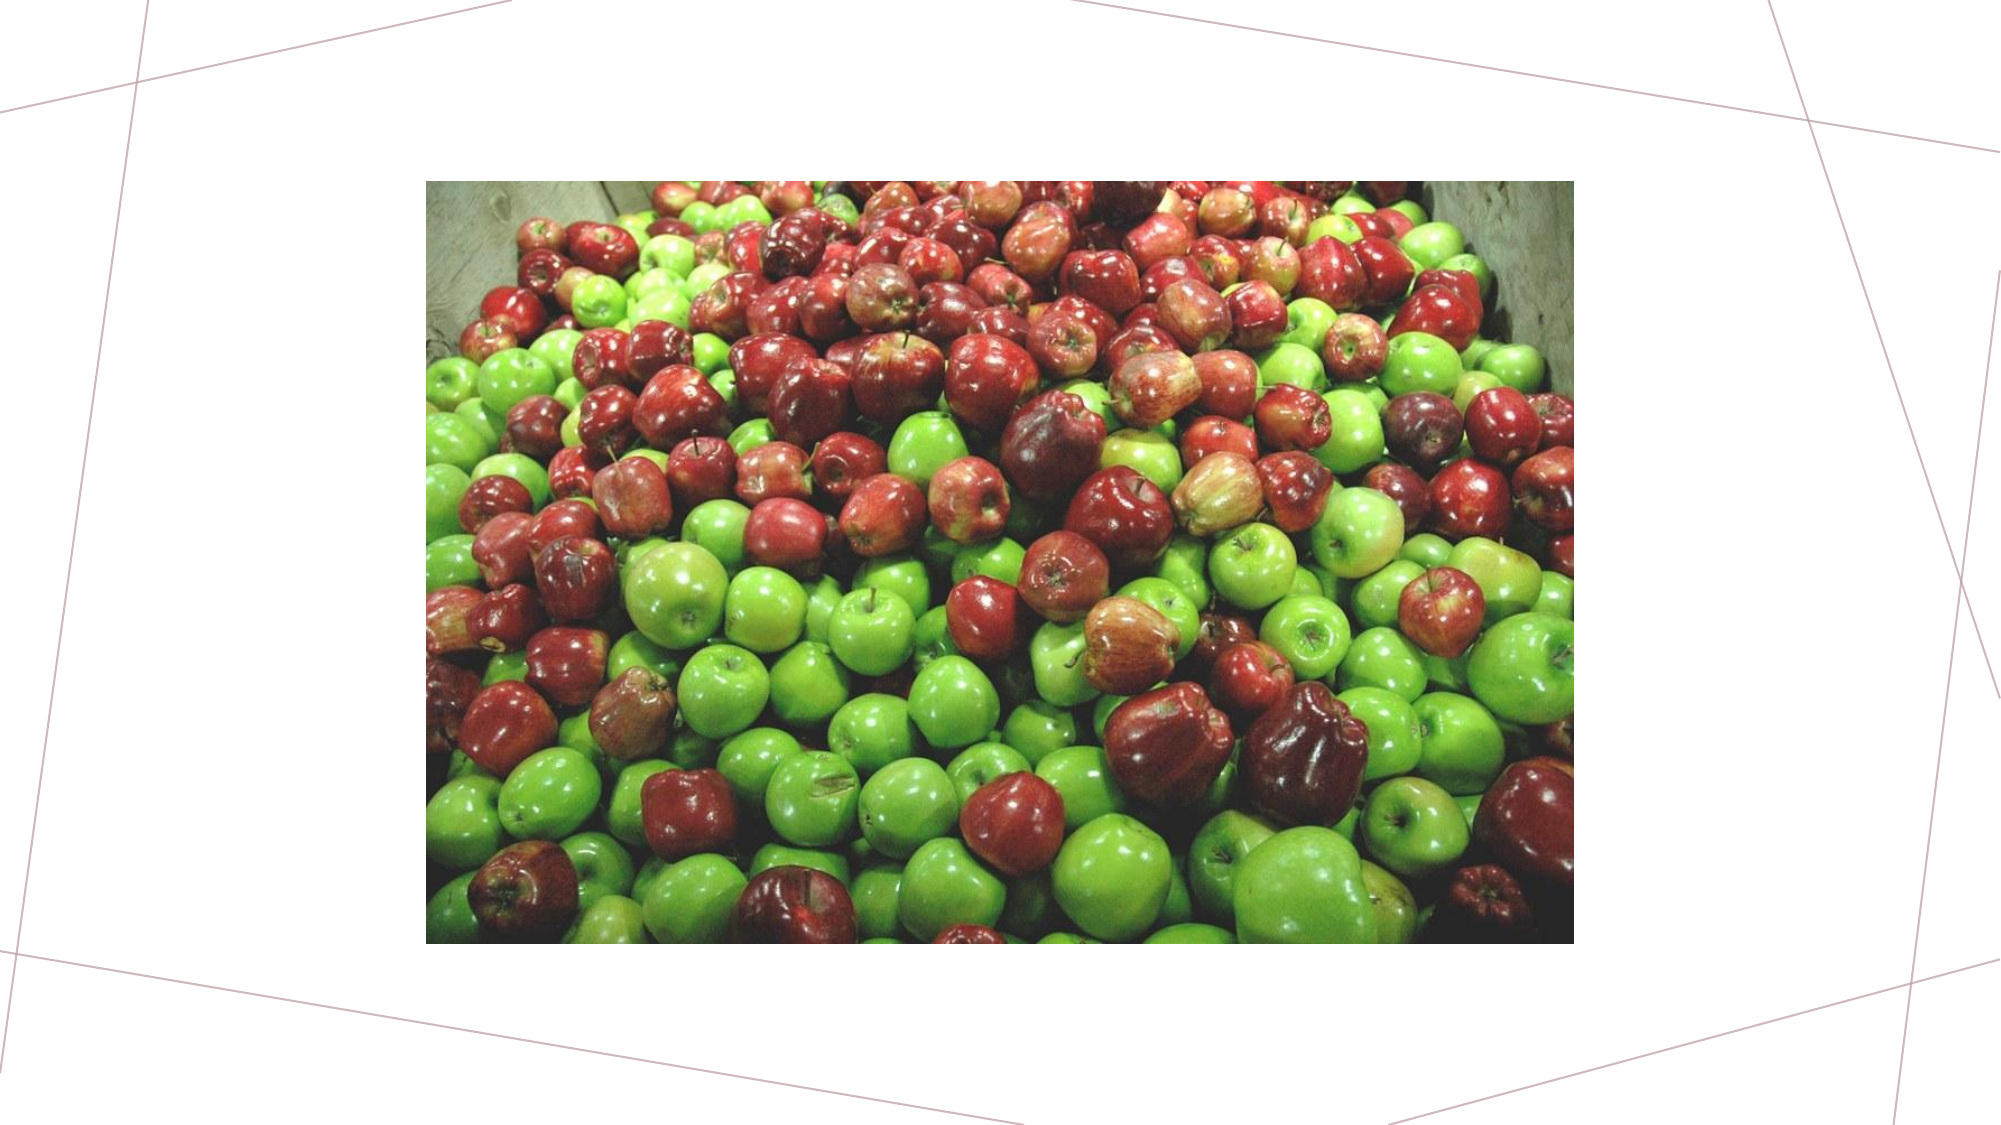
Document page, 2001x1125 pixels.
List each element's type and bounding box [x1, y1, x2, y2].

picture [426, 180, 1574, 944]
